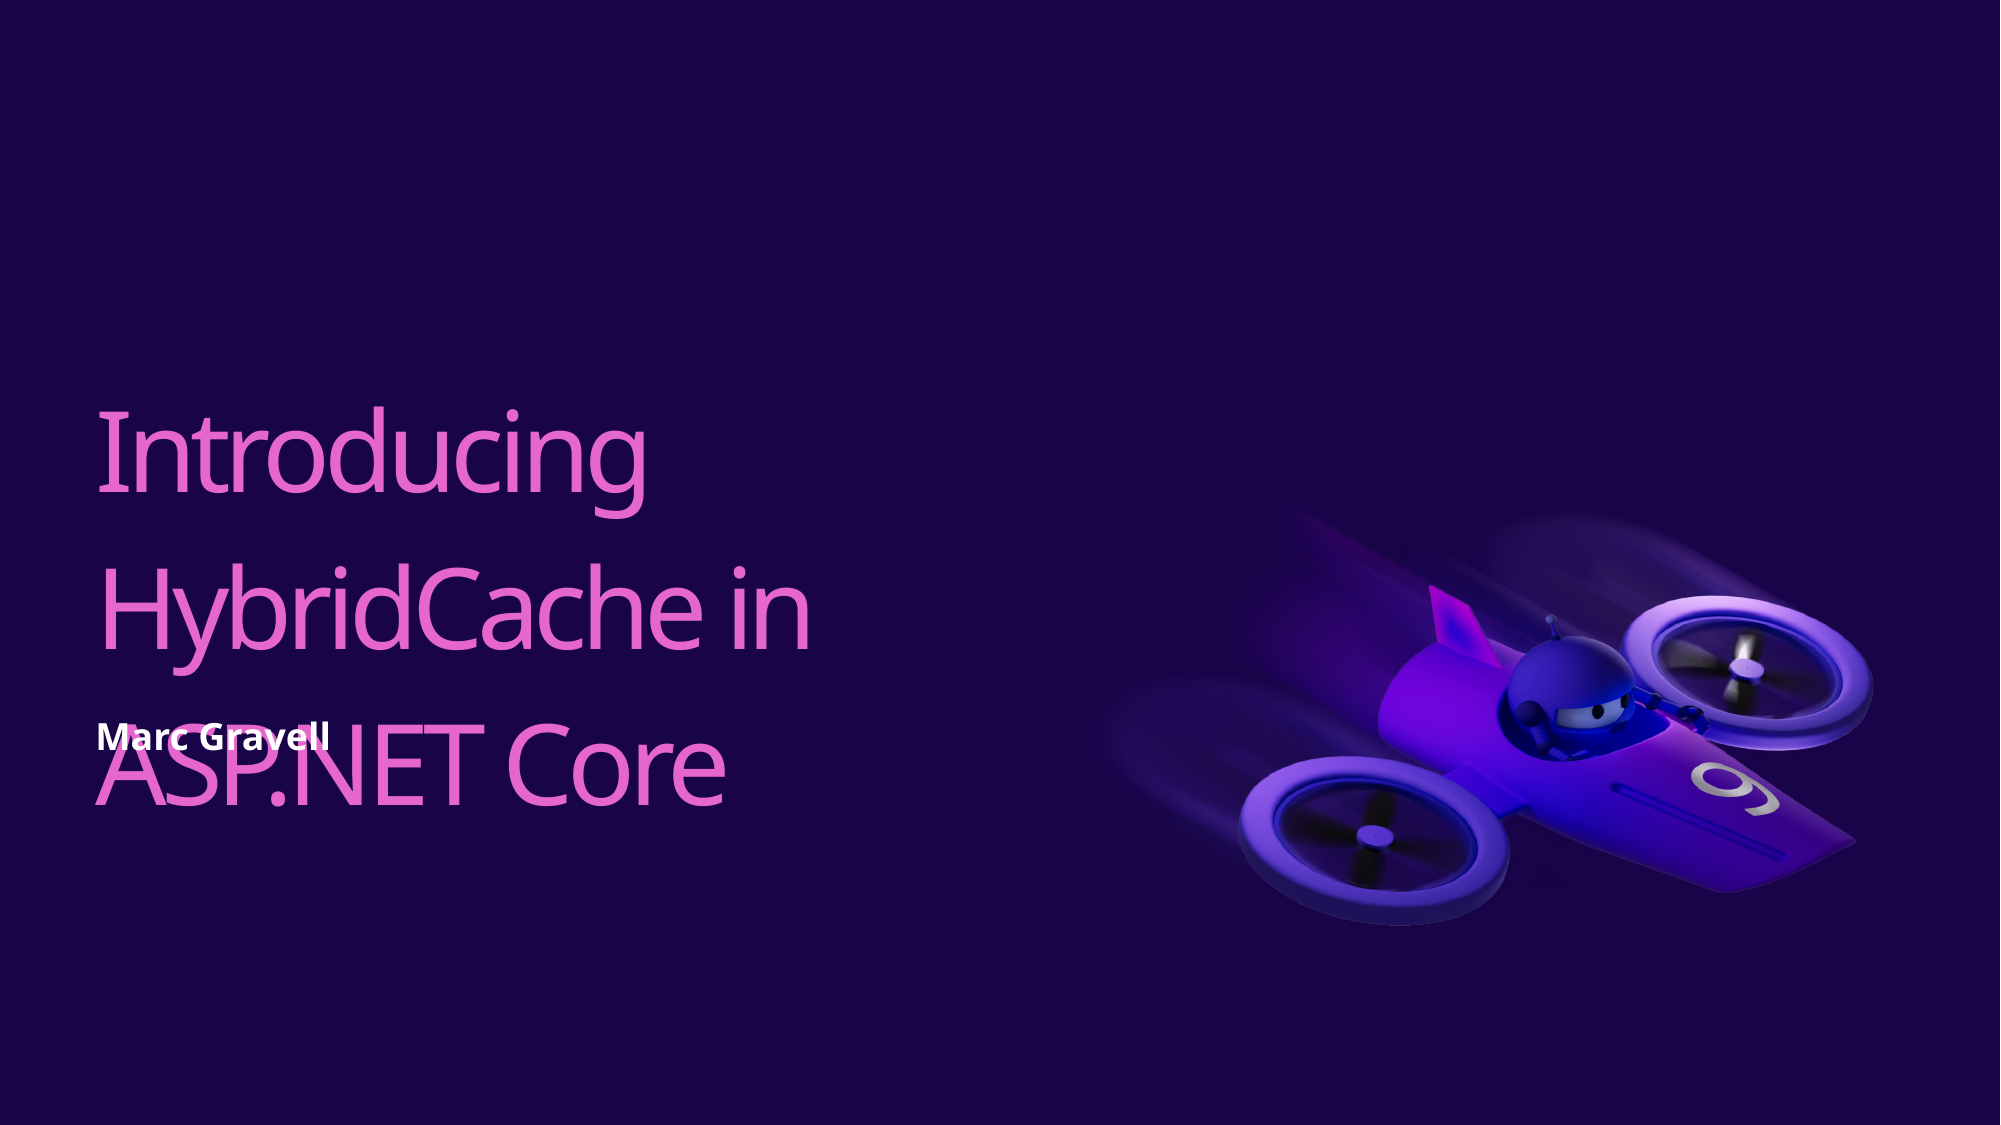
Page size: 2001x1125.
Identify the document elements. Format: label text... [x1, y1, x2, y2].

list Marc Gravell [95, 712, 987, 759]
title Introducing HybridCache in ASP.NET Core [95, 359, 1140, 667]
picture [1058, 499, 1905, 926]
